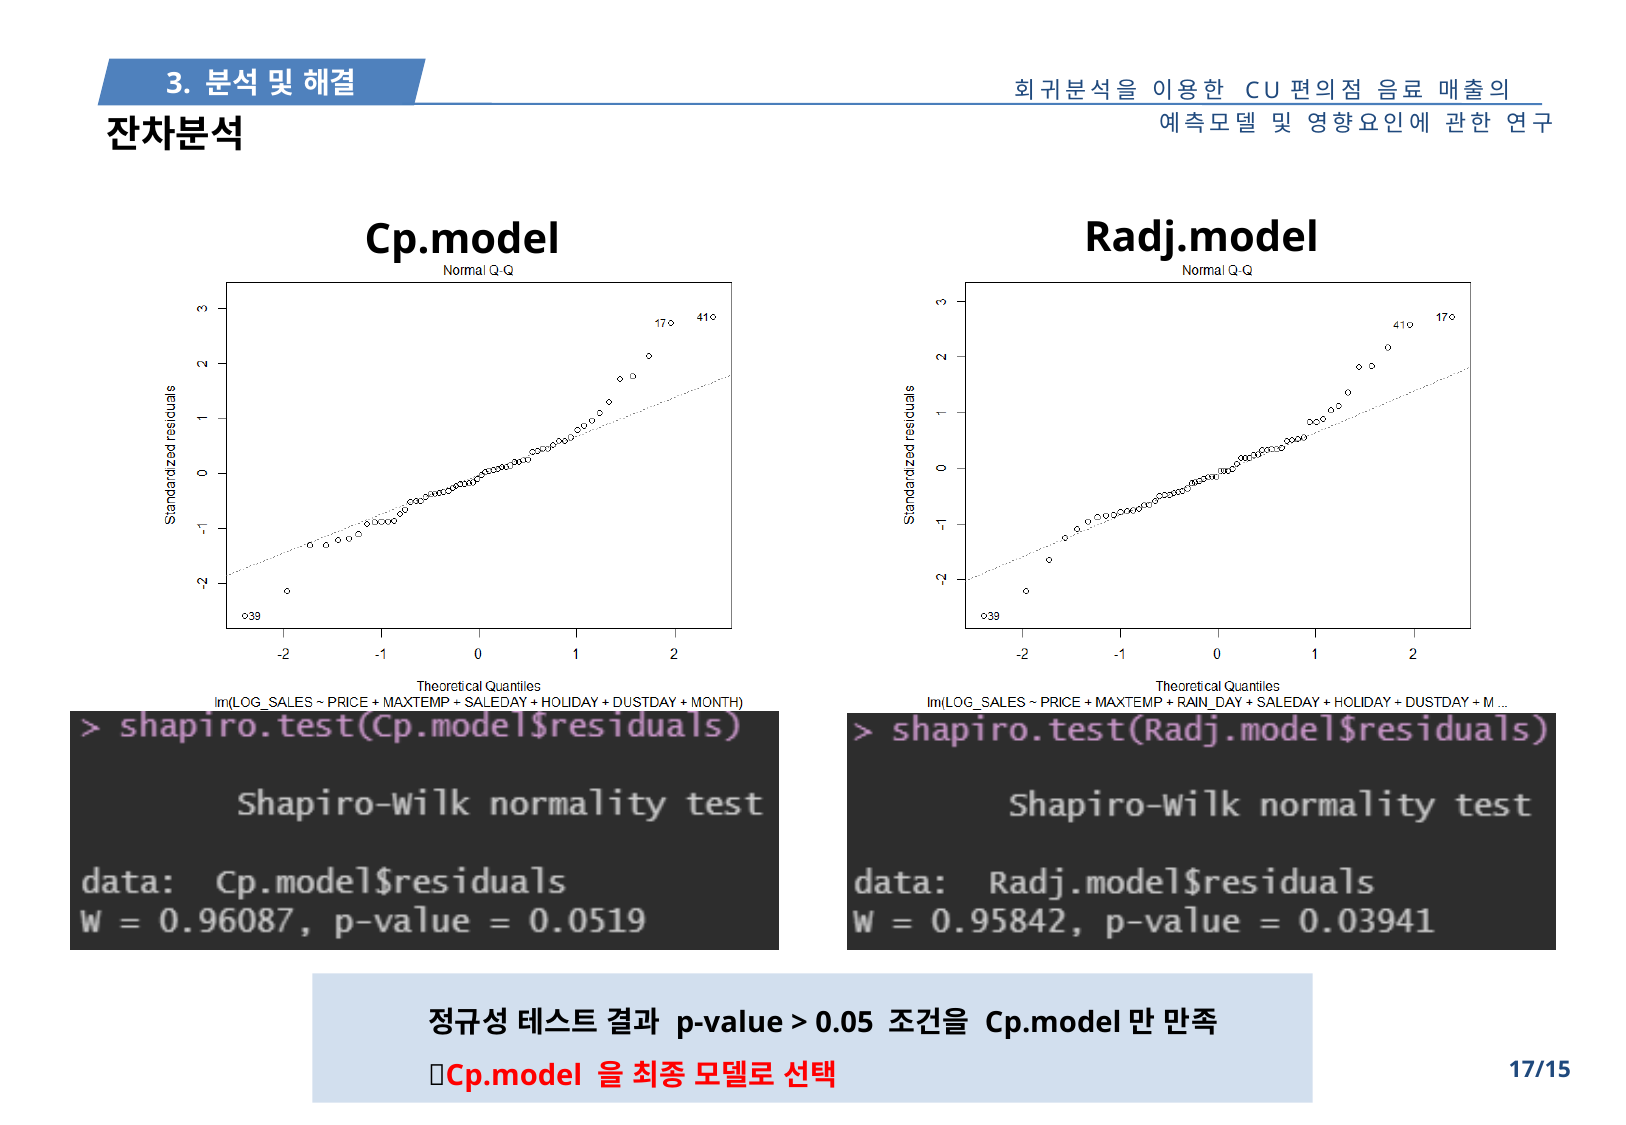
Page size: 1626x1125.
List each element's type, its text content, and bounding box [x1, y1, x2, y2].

text_box 정규성 테스트 결과 p-value > 0.05 조건을 Cp.model만 만족 Cp.model 을 최종 모델로 선택 [413, 978, 1233, 1098]
text_box 잔차분석 [91, 102, 281, 163]
text_box [310, 971, 1315, 1105]
picture [846, 182, 1556, 951]
picture [69, 182, 782, 951]
